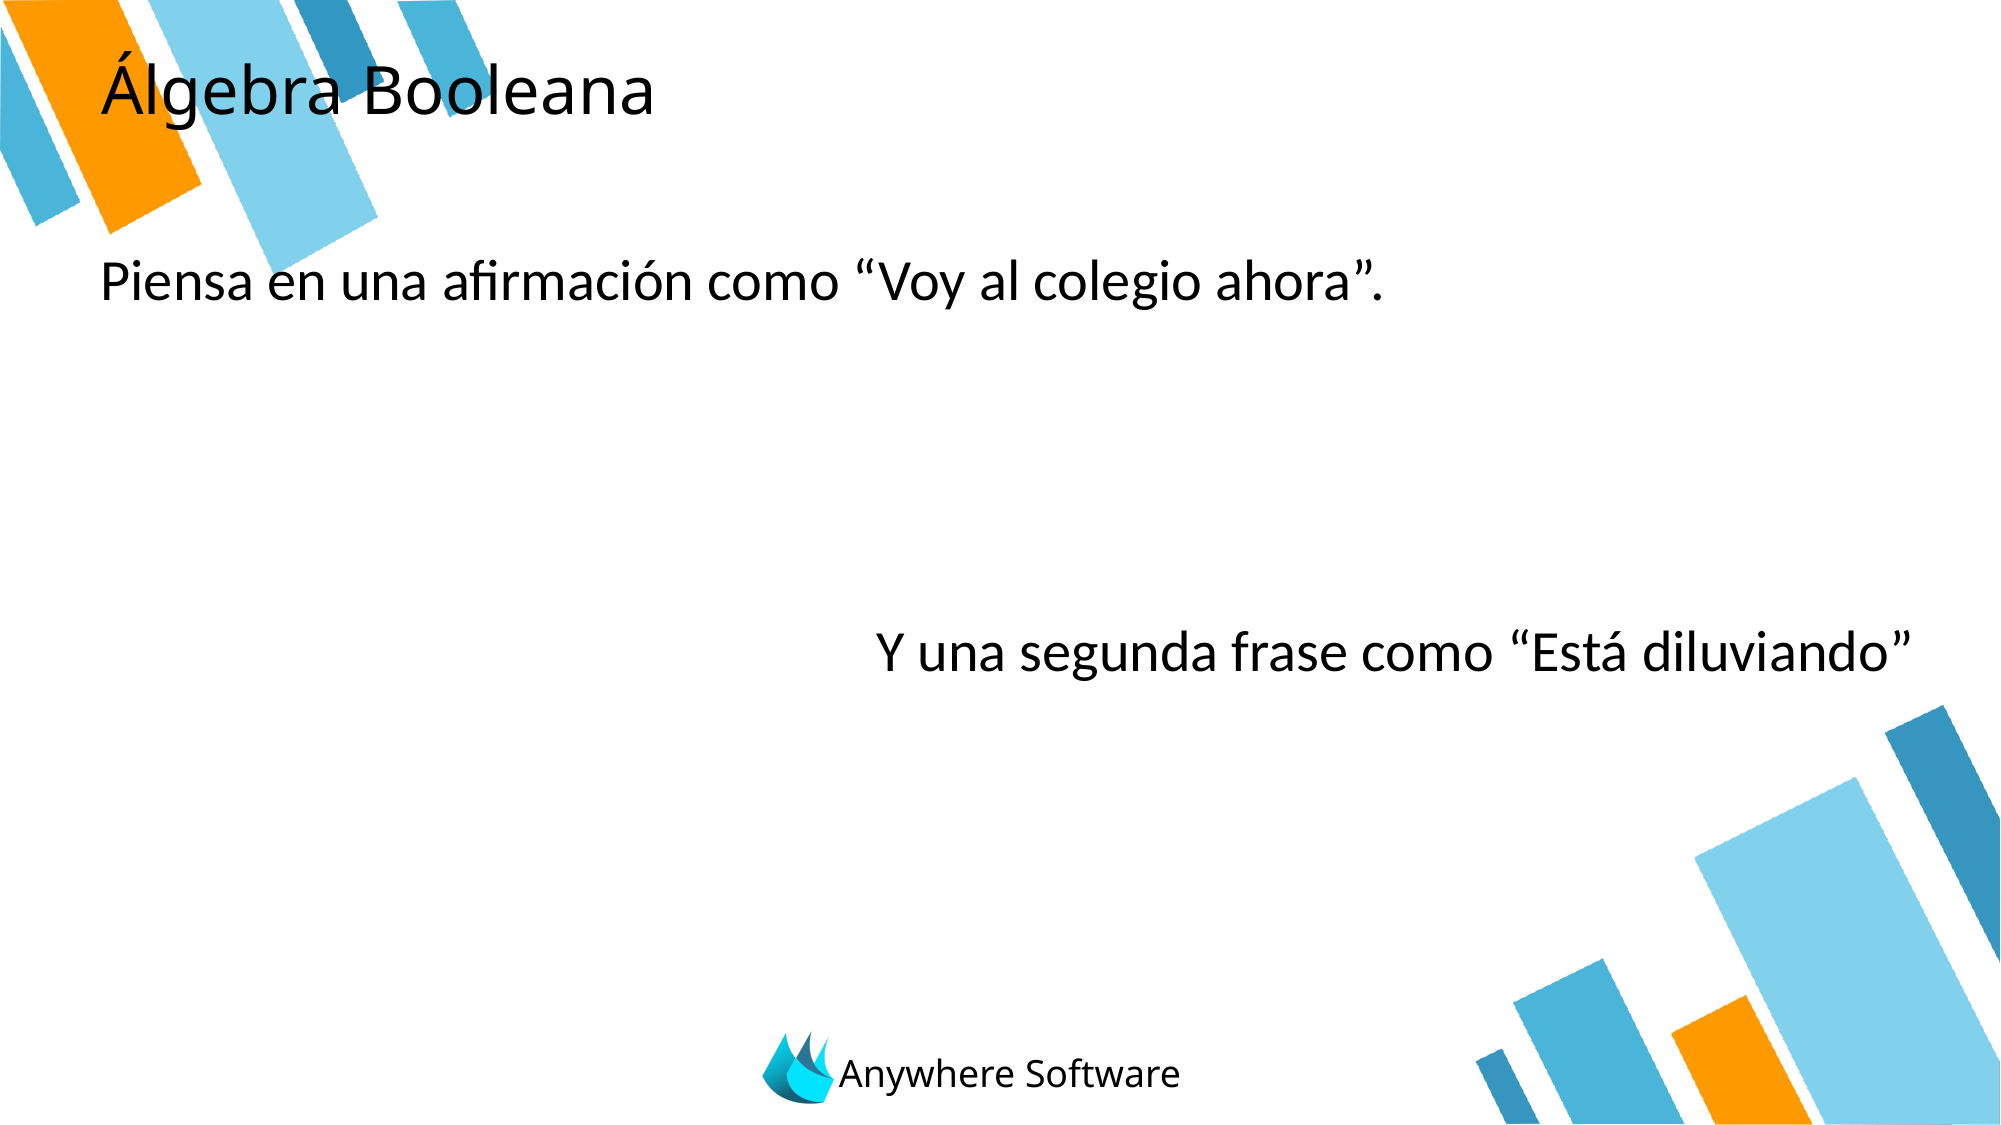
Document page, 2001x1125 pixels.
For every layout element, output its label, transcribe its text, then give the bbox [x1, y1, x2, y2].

picture [0, 0, 2000, 1125]
text_box Y una segunda frase como “Está diluviando” [450, 605, 1929, 691]
text_box Piensa en una afirmación como “Voy al colegio ahora”. [85, 234, 1564, 320]
title Álgebra Booleana [85, 22, 1863, 165]
